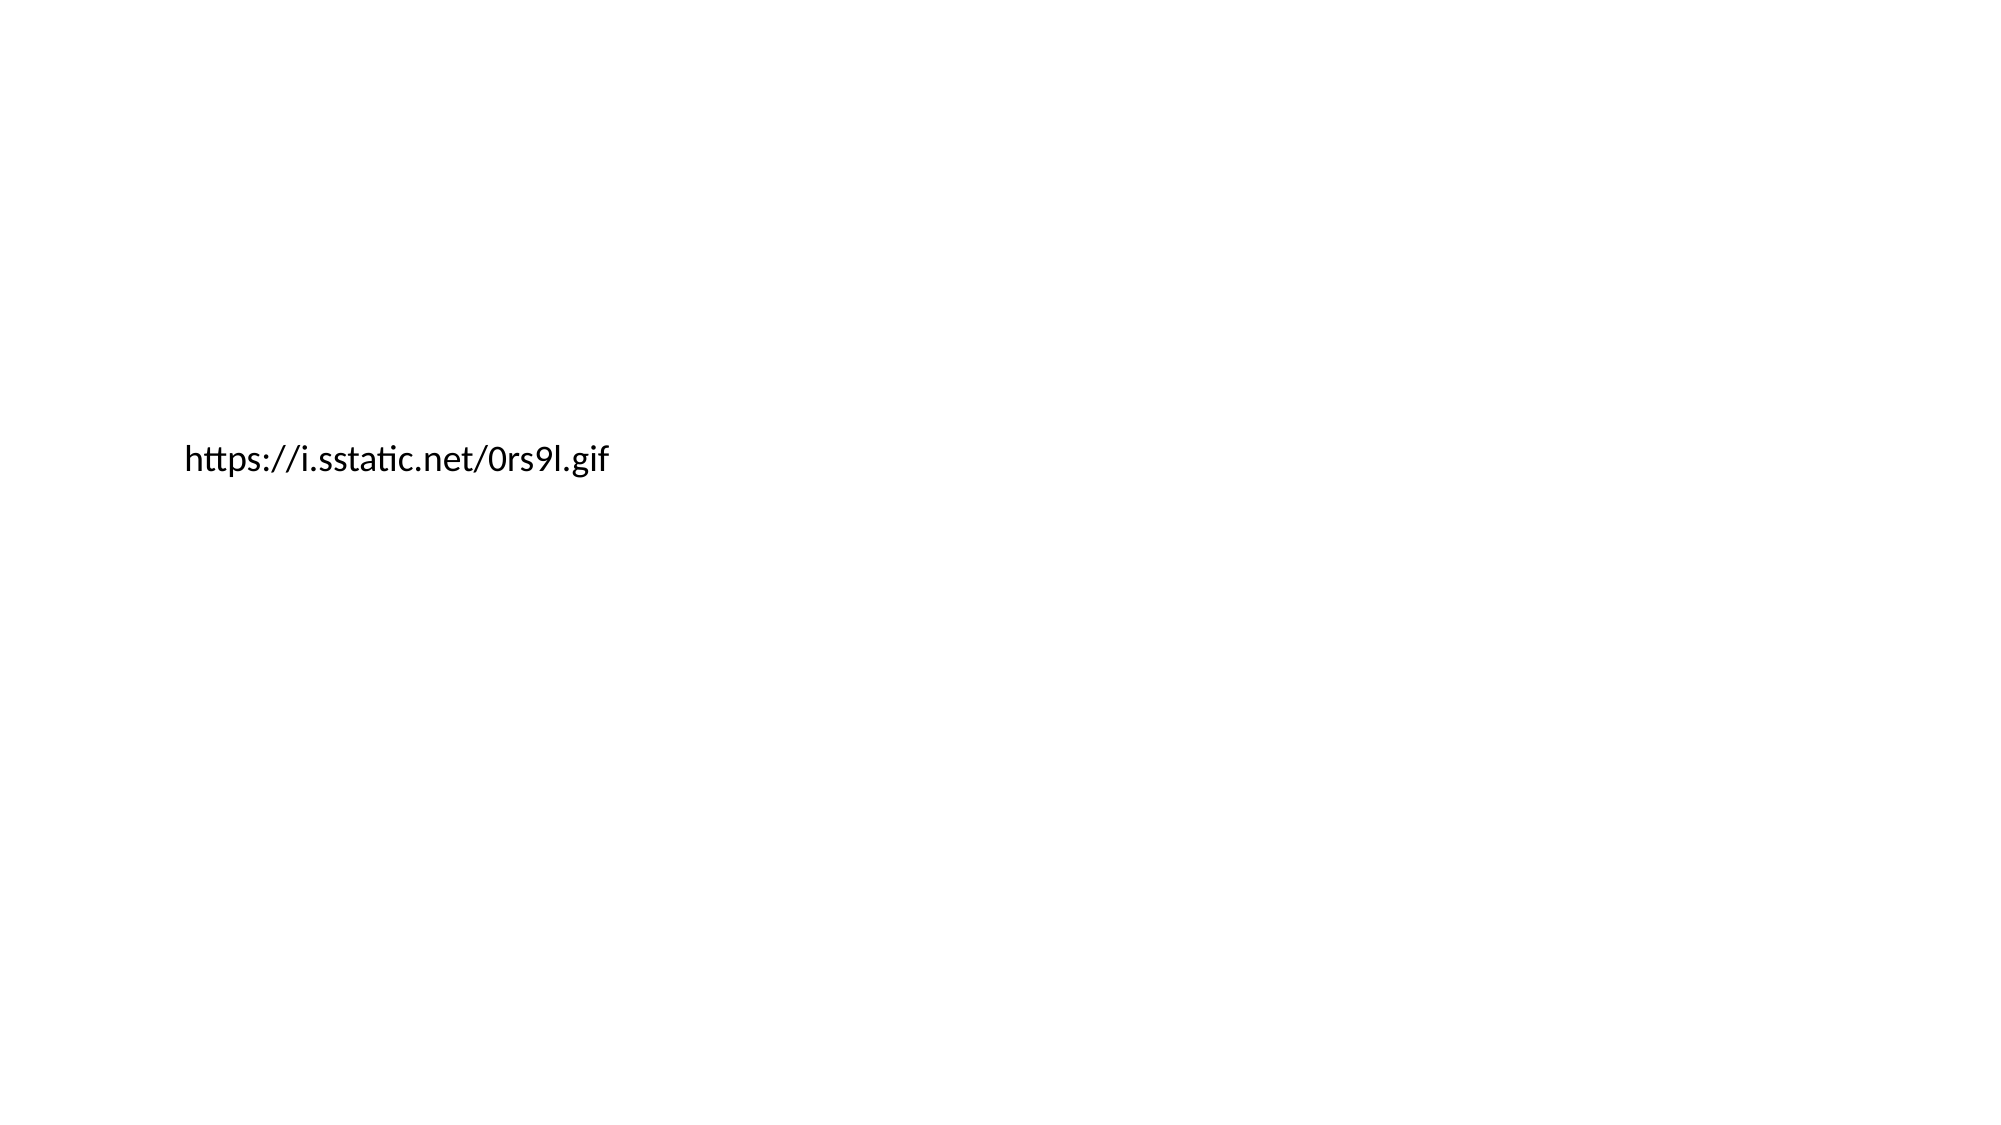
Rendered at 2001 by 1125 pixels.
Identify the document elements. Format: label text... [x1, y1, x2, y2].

text_box https://i.sstatic.net/0rs9l.gif [169, 426, 1170, 487]
